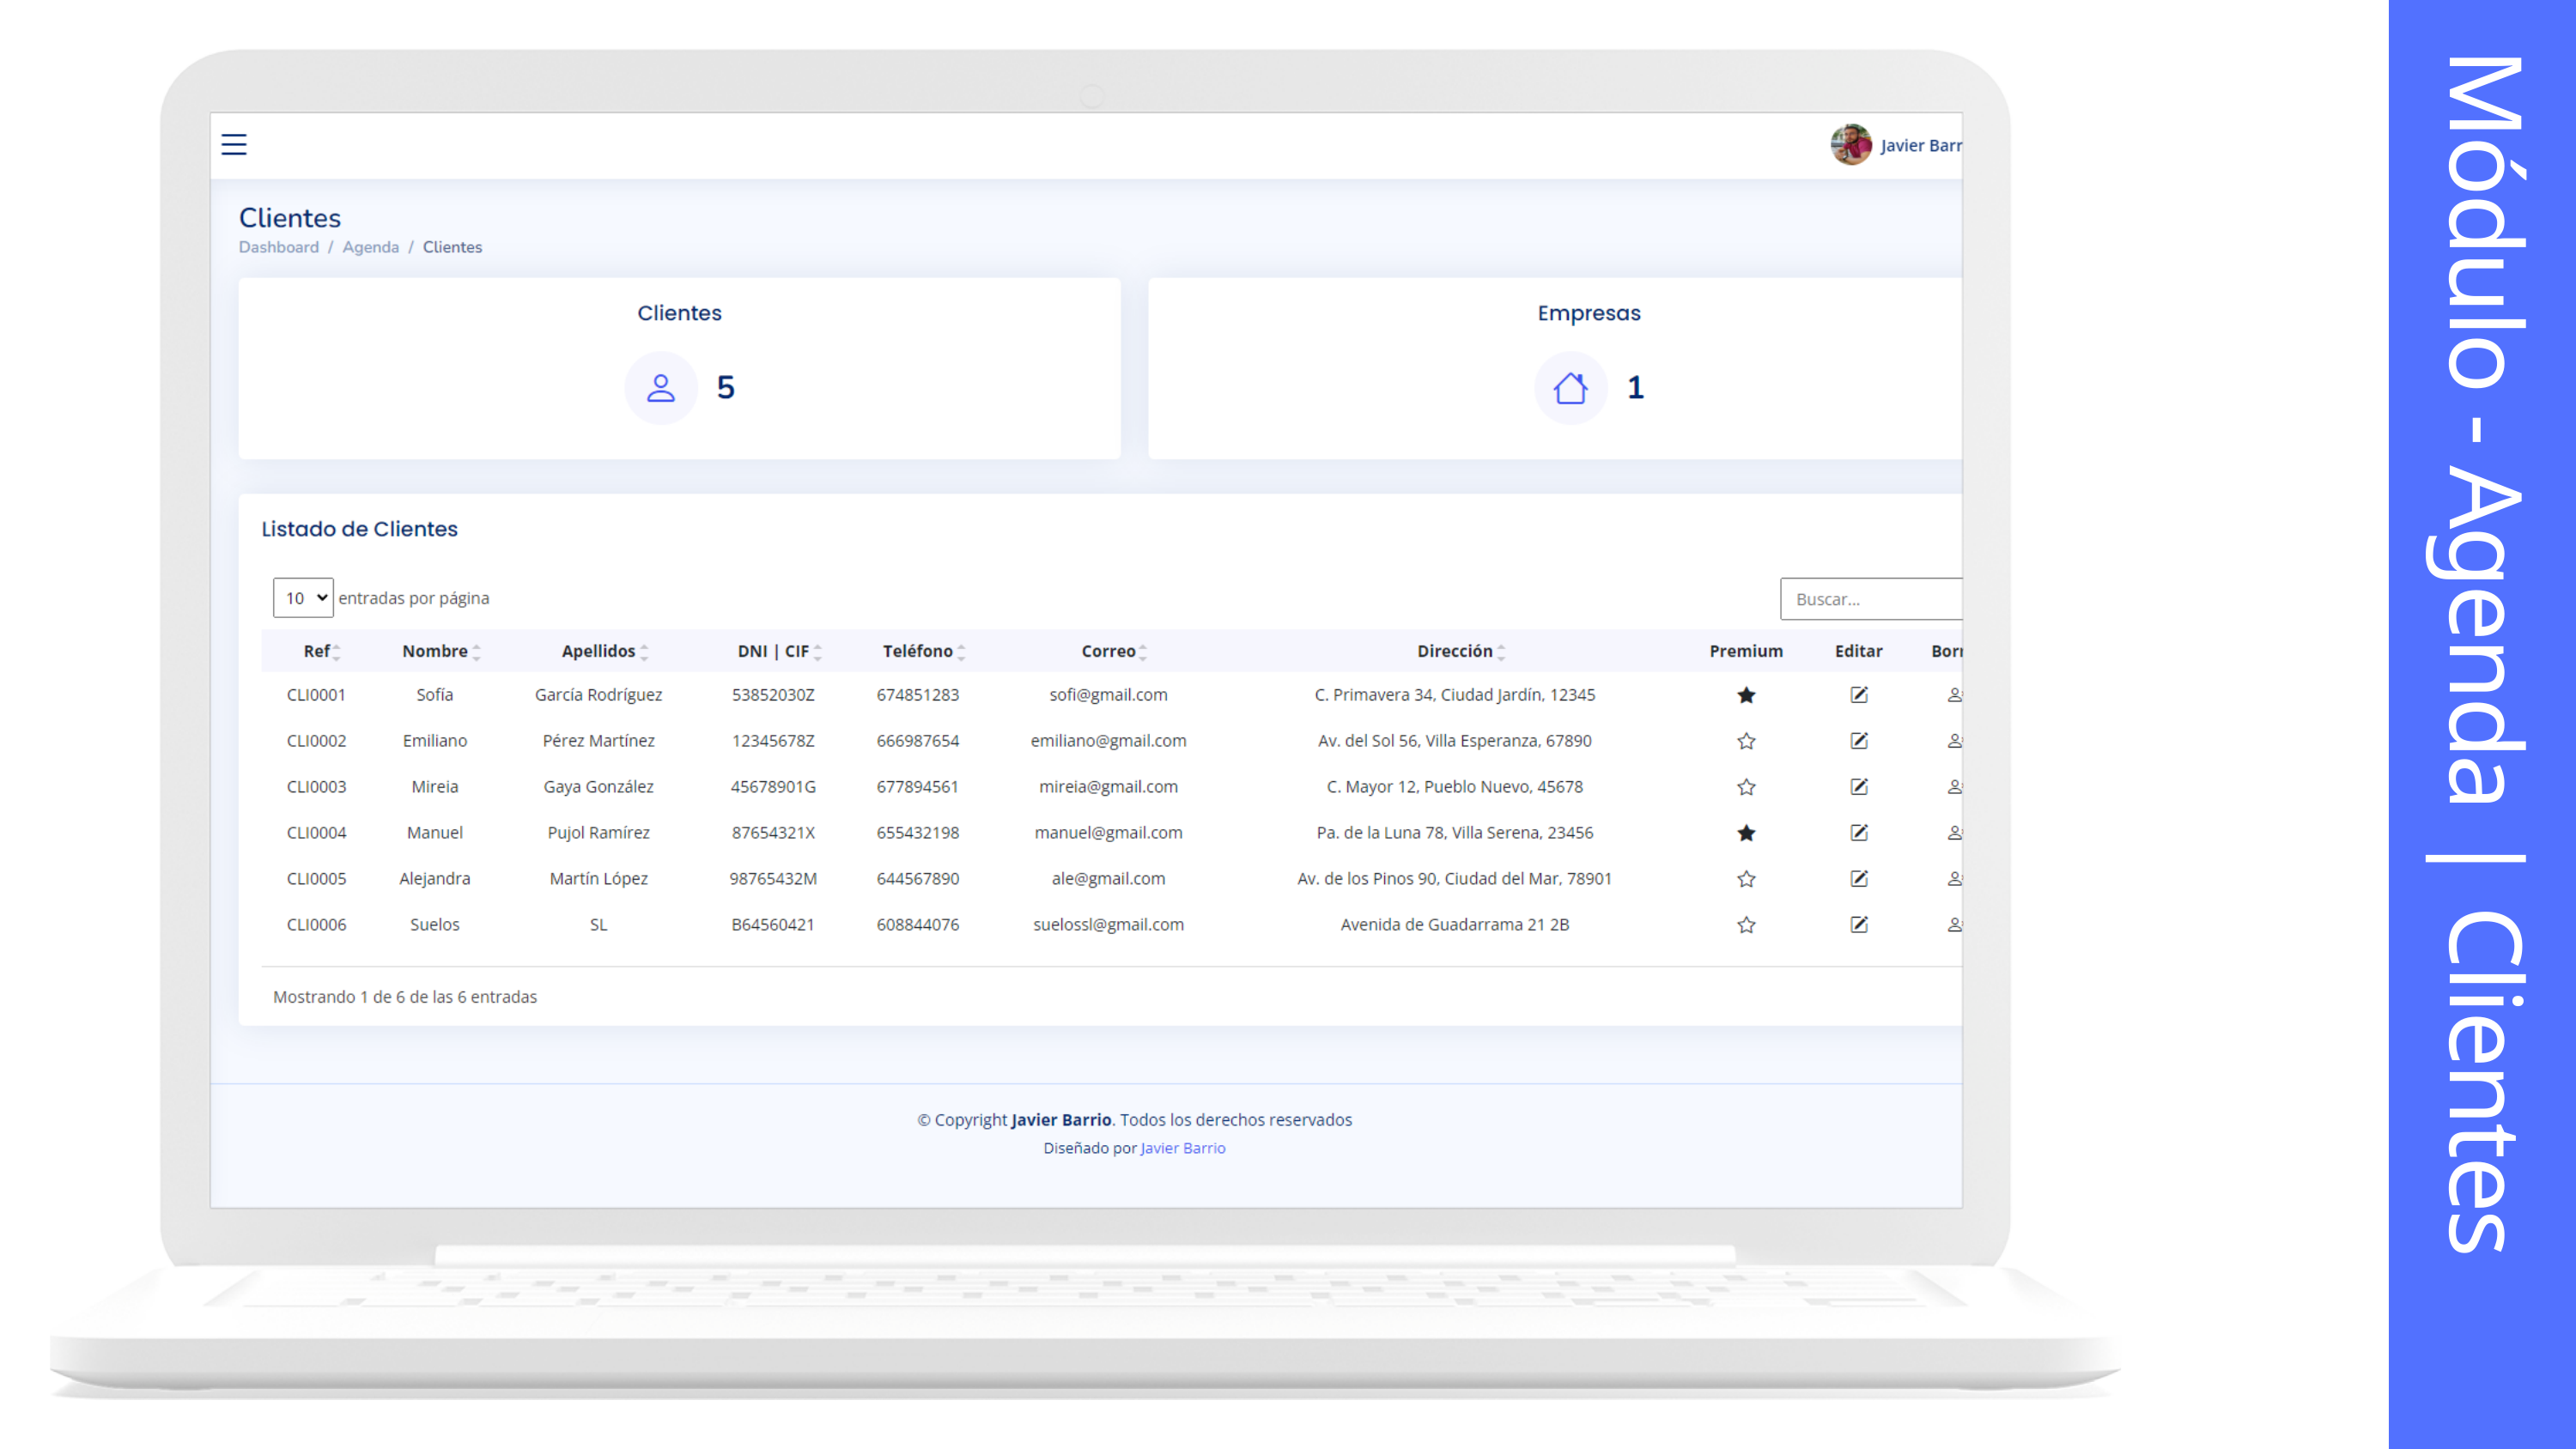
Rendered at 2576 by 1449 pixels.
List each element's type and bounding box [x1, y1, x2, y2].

text_box [2388, 0, 2576, 1449]
text_box [50, 48, 2122, 1400]
